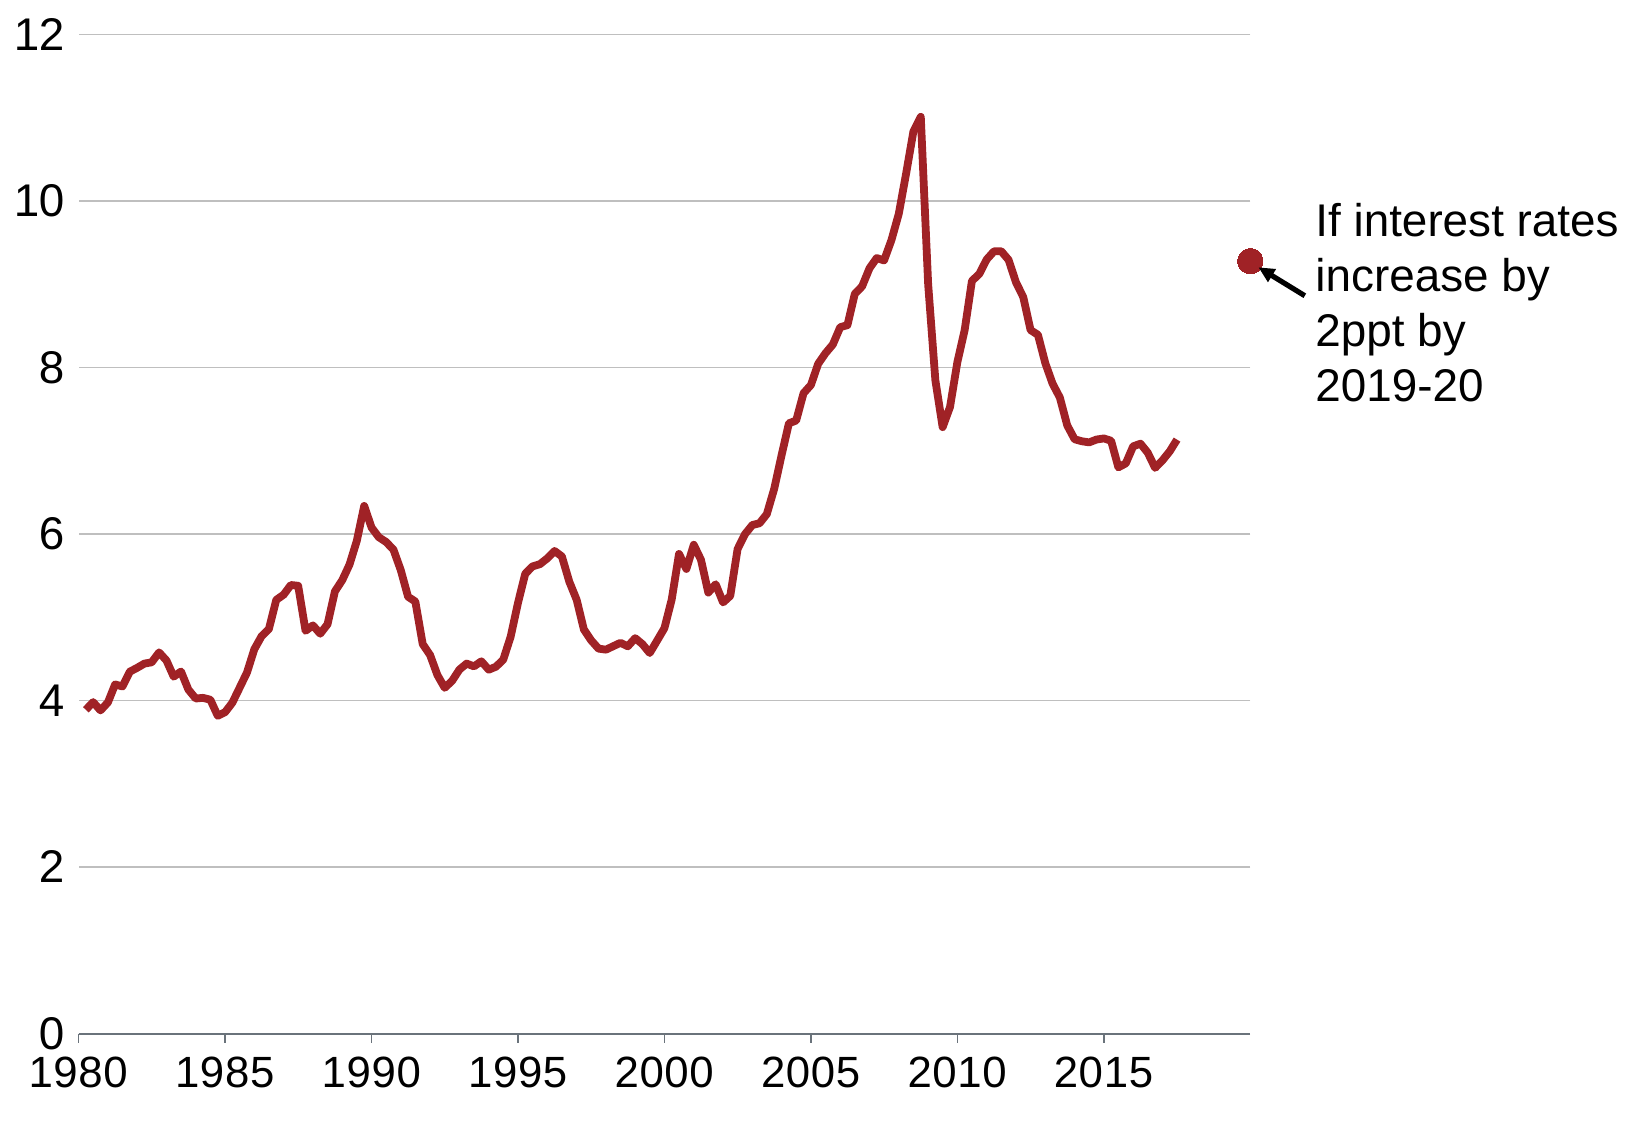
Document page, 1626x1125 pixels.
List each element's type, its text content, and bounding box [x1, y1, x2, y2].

chart [0, 0, 1307, 1125]
text_box If interest rates increase by 2ppt by 2019-20 [1315, 182, 1625, 418]
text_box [1258, 267, 1306, 296]
